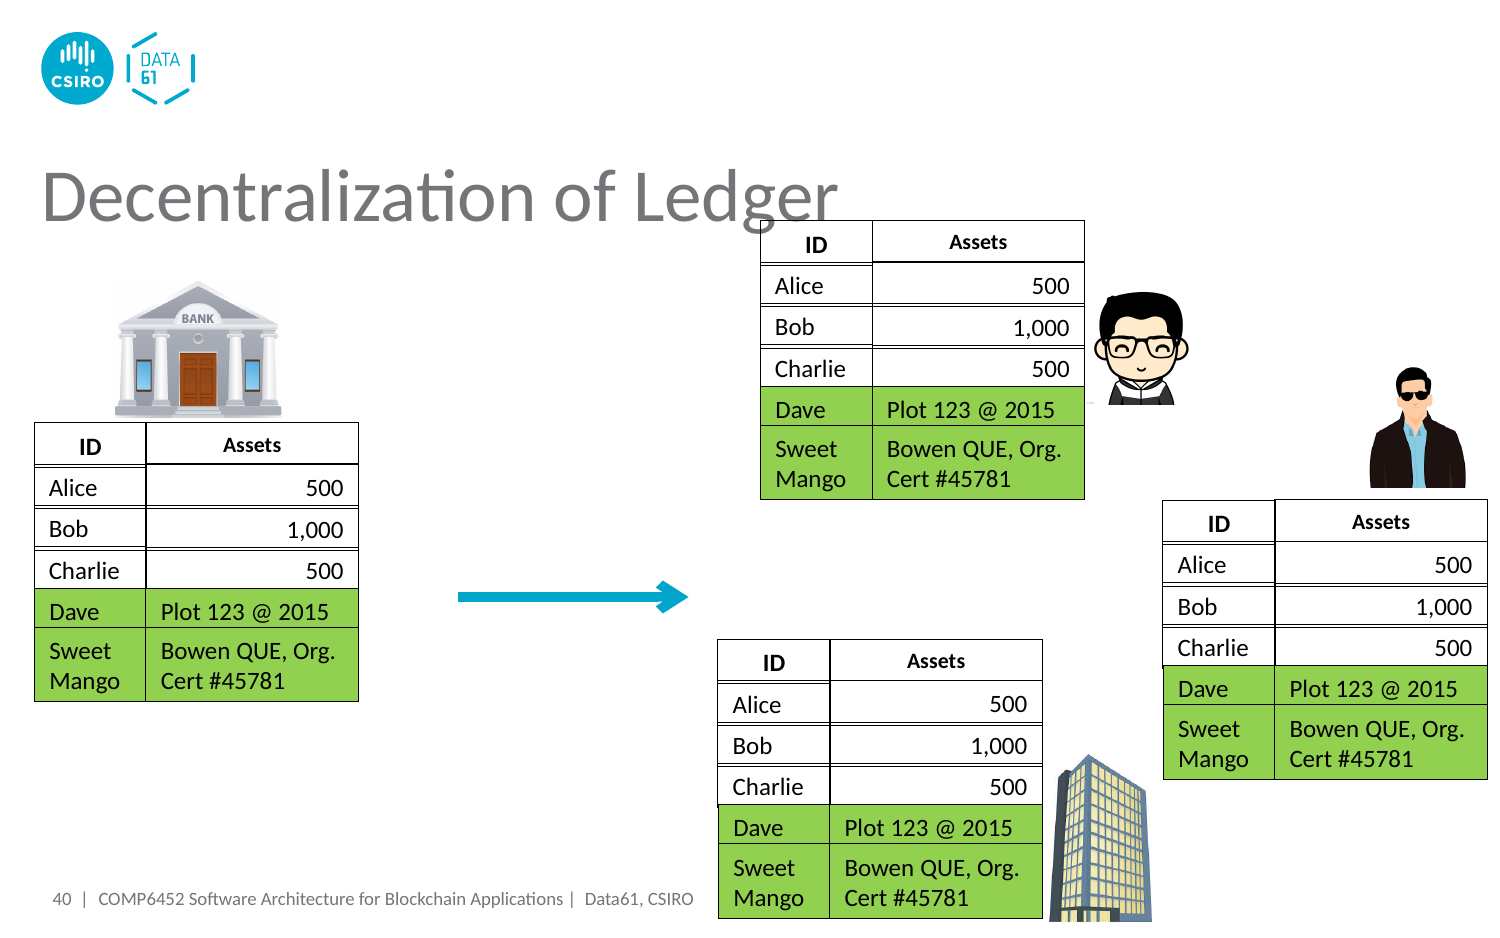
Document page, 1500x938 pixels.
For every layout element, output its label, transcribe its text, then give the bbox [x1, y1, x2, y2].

text_box Assets [145, 422, 359, 464]
slide_number 40 | [41, 889, 89, 907]
text_box 1,000 [145, 505, 359, 547]
text_box Charlie [34, 546, 147, 587]
text_box Bob [34, 505, 145, 546]
text_box ID [34, 422, 145, 464]
text_box 500 [145, 547, 359, 587]
title Decentralization of Ledger [41, 146, 1459, 264]
text_box 500 [145, 464, 359, 505]
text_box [34, 587, 359, 704]
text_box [457, 220, 1488, 923]
picture [114, 279, 283, 418]
text_box Alice [34, 464, 145, 505]
footer COMP6452 Software Architecture for Blockchain Applications | Data61, CSIRO [98, 889, 452, 907]
